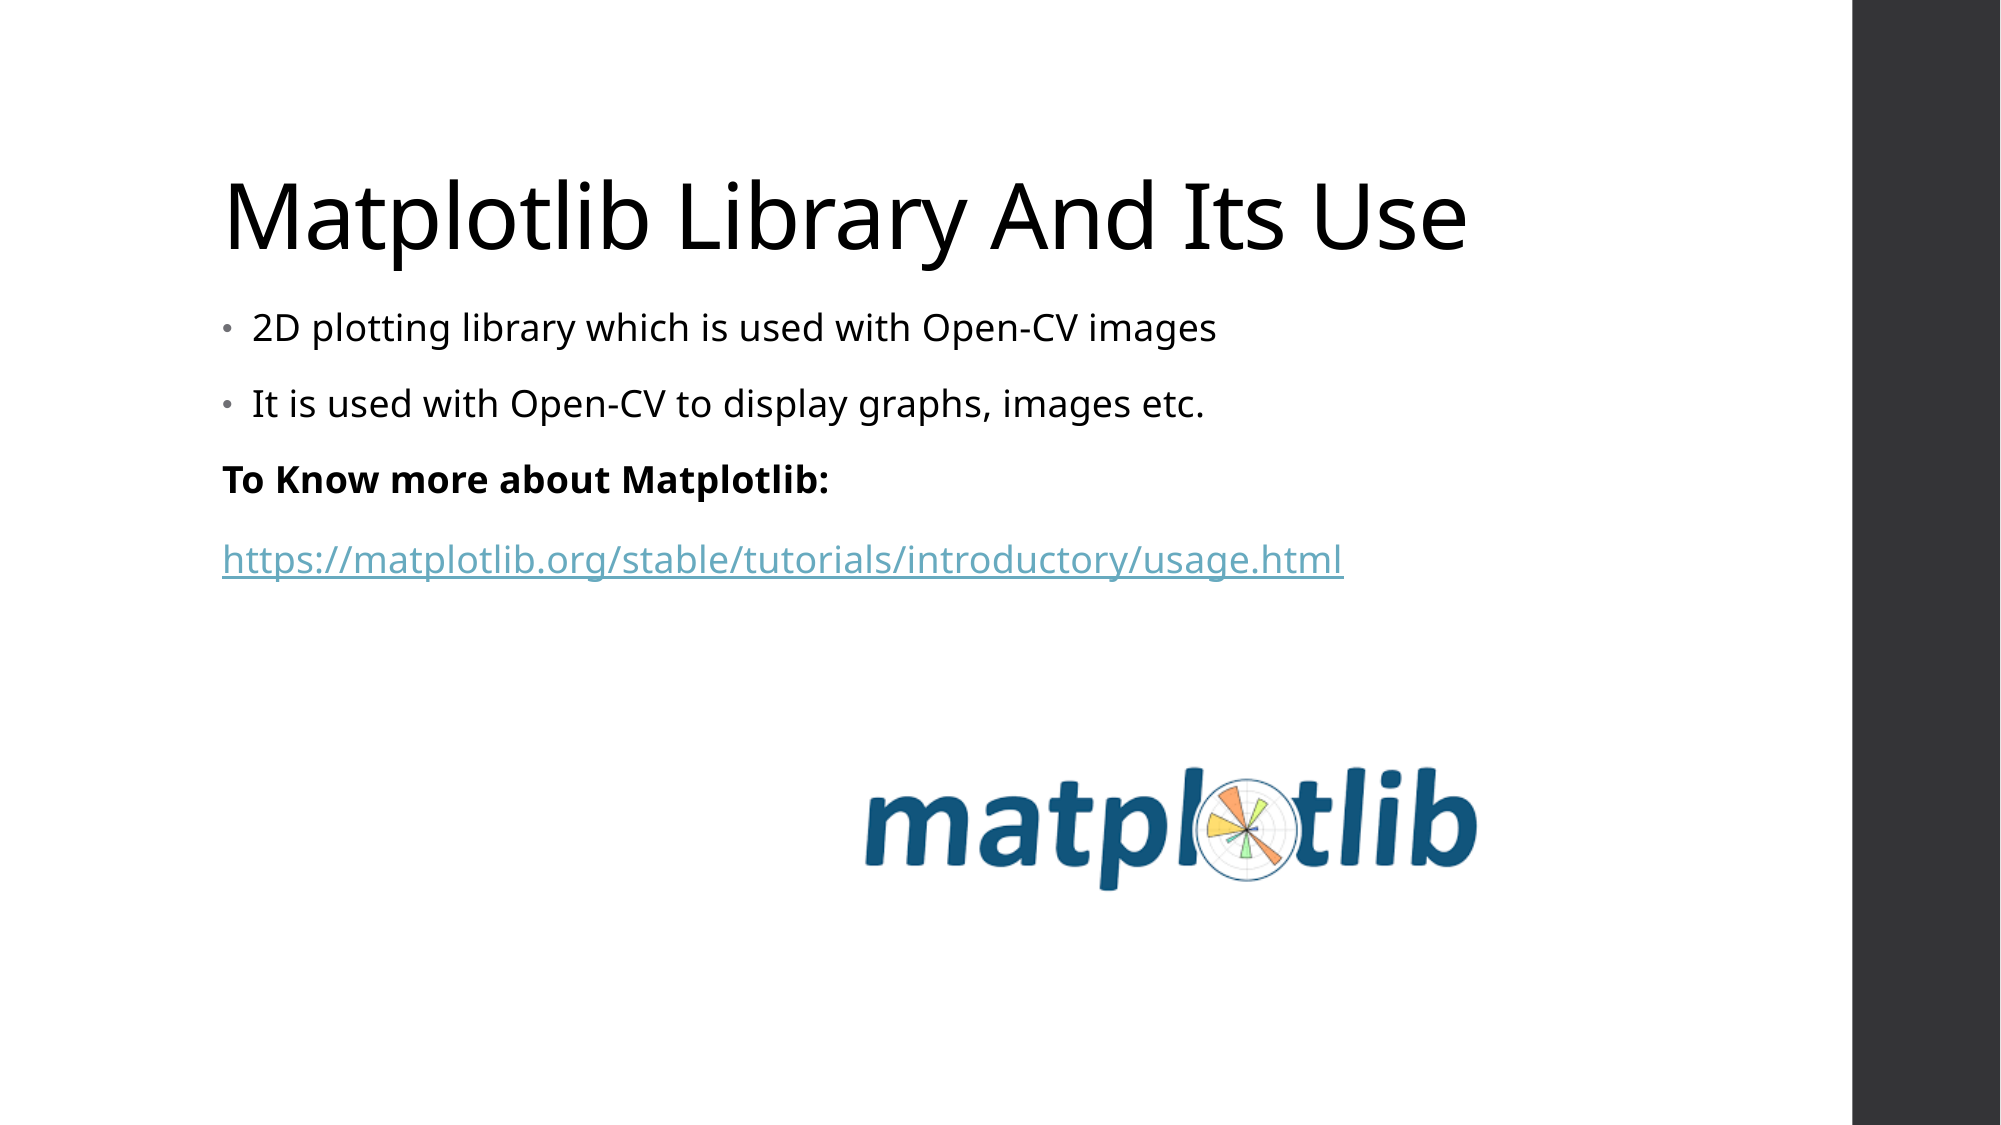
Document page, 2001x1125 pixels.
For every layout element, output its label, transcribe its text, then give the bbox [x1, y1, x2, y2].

picture [839, 745, 1512, 908]
list 2D plotting library which is used with Open-CV images It is used with Open-CV to display graphs, images etc. To Know more about Matplotlib: https://matplotlib.org/stable/tutorials/introductory/usage.html [206, 299, 1617, 1014]
title Matplotlib Library And Its Use [206, 60, 1797, 278]
